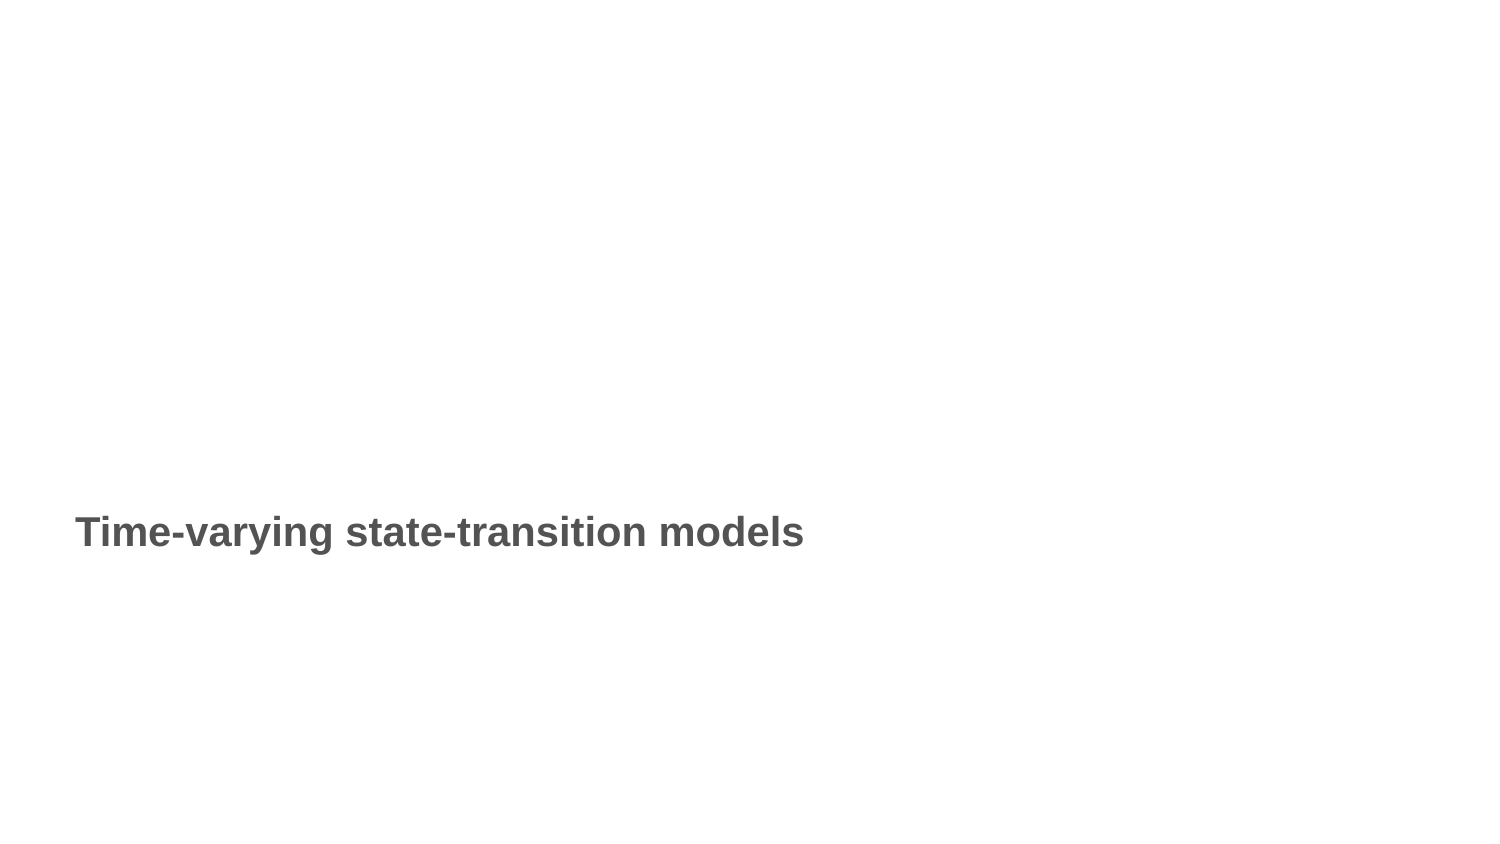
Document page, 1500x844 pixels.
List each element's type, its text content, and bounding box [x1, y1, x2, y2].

list Time-varying state-transition models [75, 291, 1179, 555]
